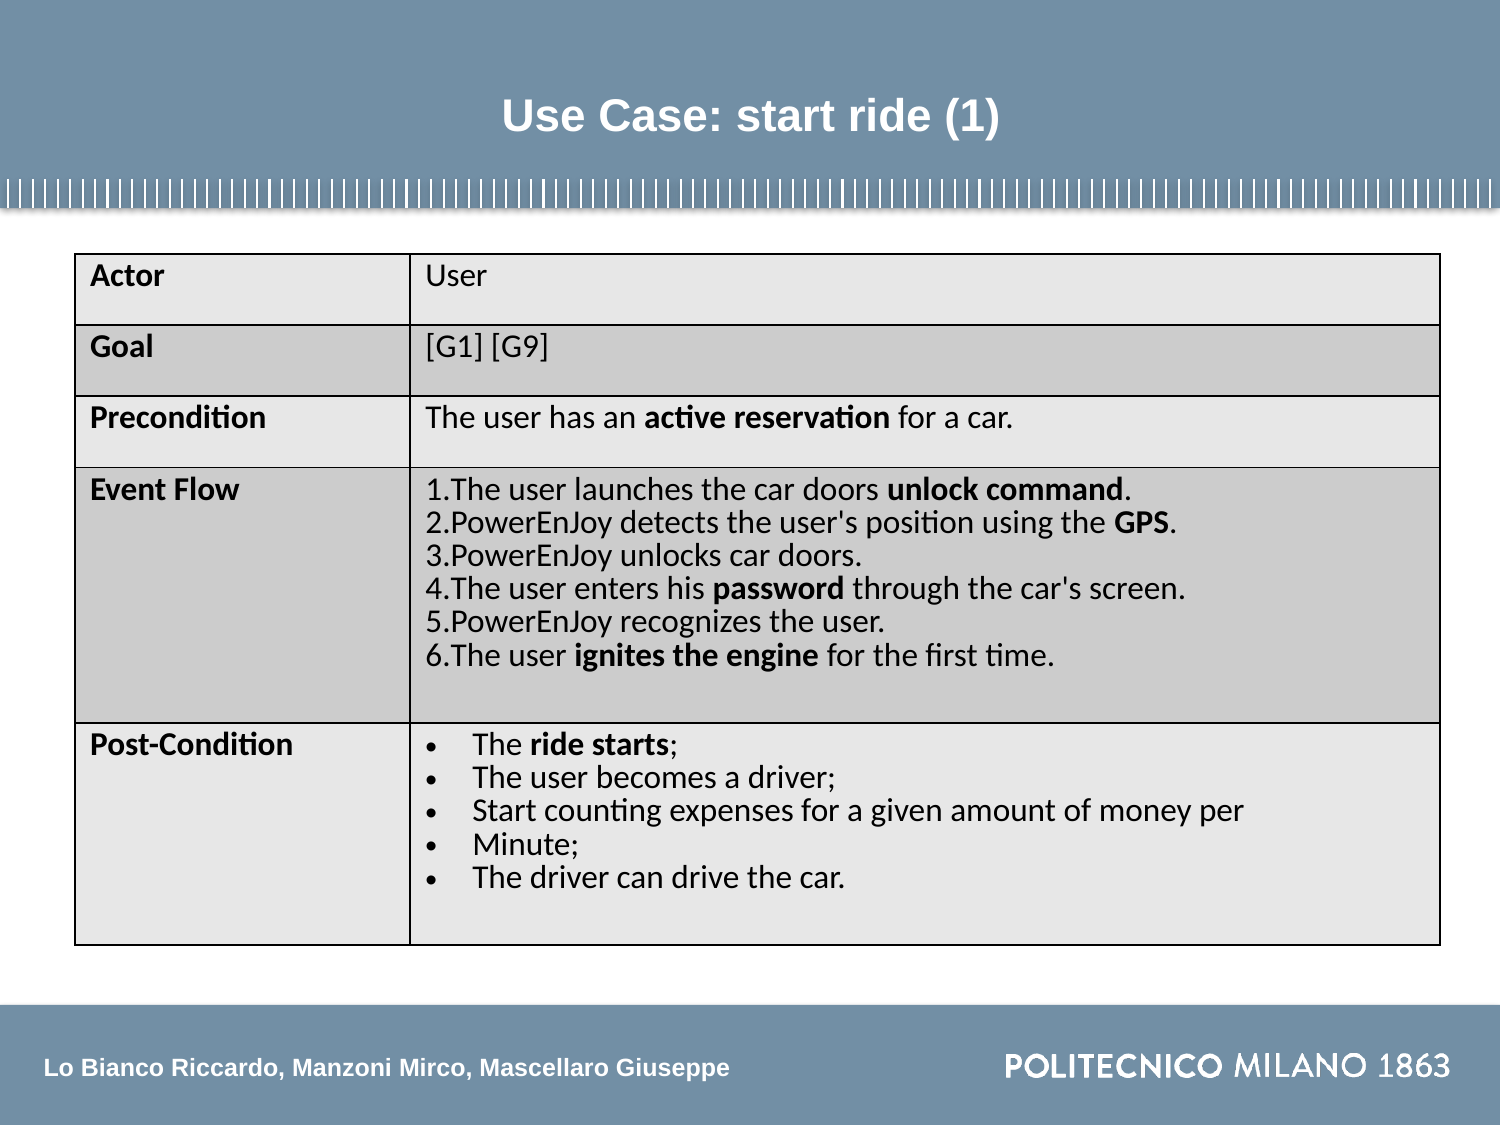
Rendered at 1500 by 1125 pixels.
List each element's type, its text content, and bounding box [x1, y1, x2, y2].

table_header User [411, 255, 1439, 324]
table_cell The ride starts; The user becomes a driver; Start counting expenses for a given amount of money per Minute; The driver can drive the car. [411, 724, 1439, 944]
table_cell The user has an active reservation for a car. [411, 397, 1439, 467]
table_cell Event Flow [76, 468, 409, 722]
table_cell Post-Condition [76, 724, 409, 944]
picture [999, 1041, 1456, 1089]
table_cell Precondition [76, 397, 409, 467]
table_cell The user launches the car doors unlock command. PowerEnJoy detects the user's position using the GPS. PowerEnJoy unlocks car doors. The user enters his password through the car's screen. PowerEnJoy recognizes the user. The user ignites the engine for the first time. [411, 468, 1439, 722]
title Use Case: start ride (1) [47, 22, 1455, 161]
table_cell [G1] [G9] [411, 326, 1439, 395]
table_header Actor [76, 255, 409, 324]
table_cell Goal [76, 326, 409, 395]
